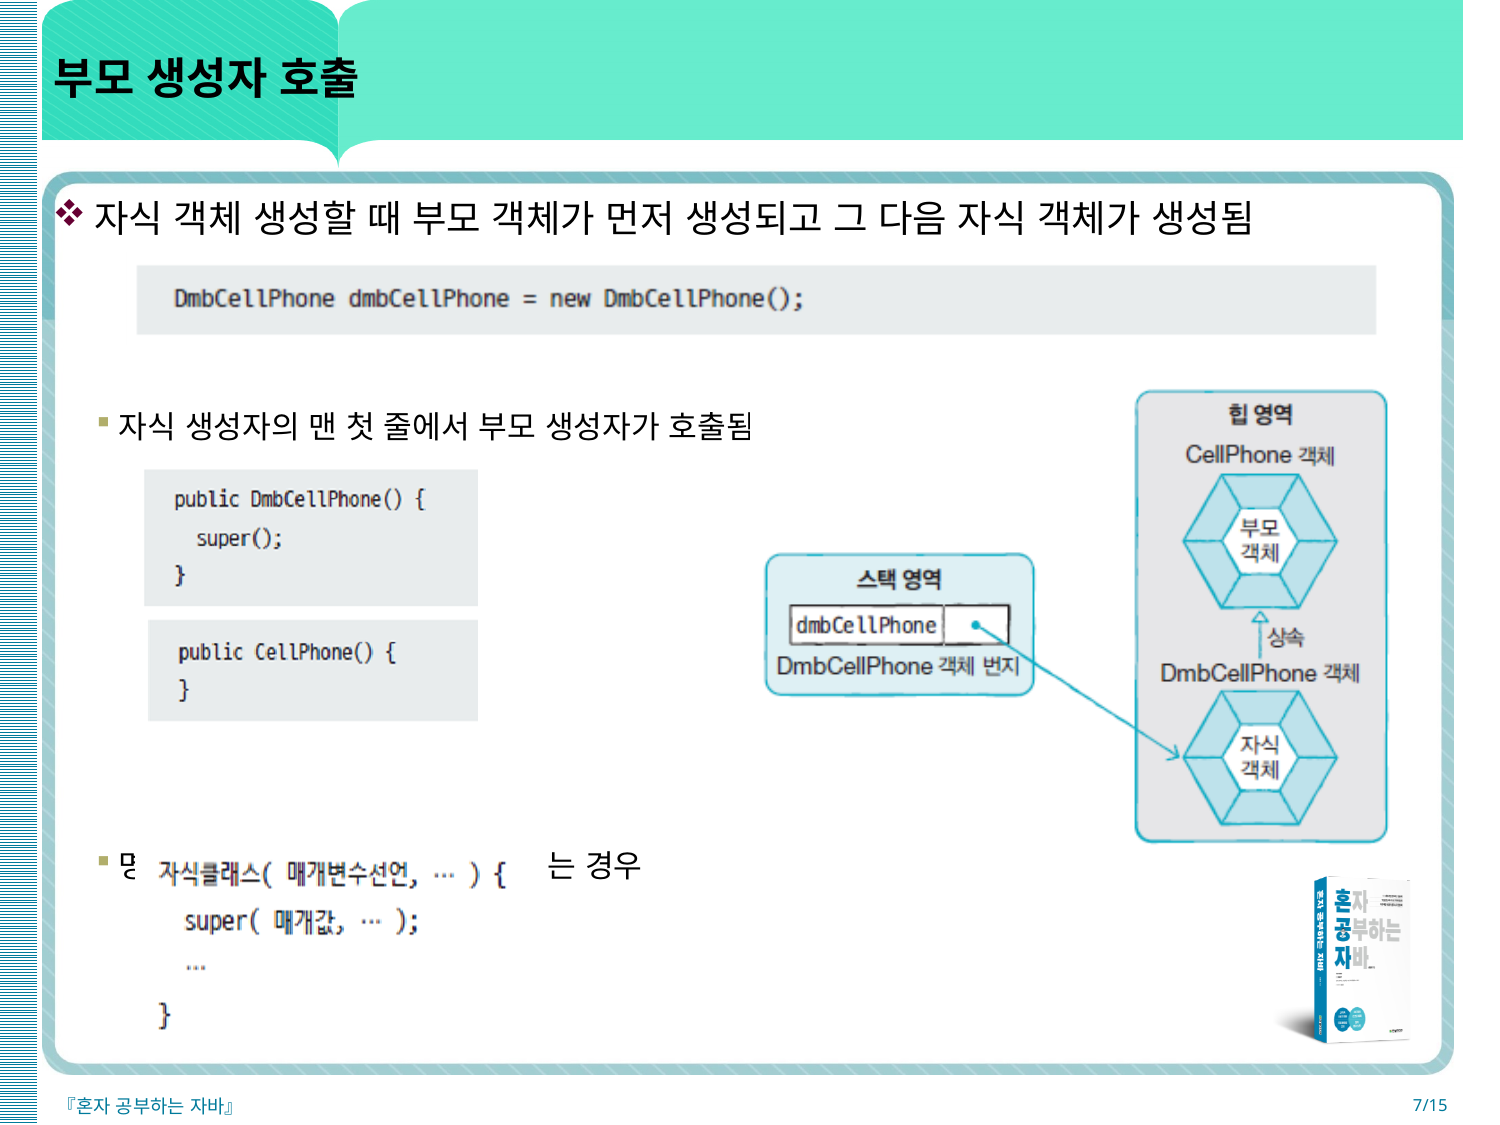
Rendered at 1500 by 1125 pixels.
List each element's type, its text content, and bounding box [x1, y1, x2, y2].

list 자식 객체 생성할 때 부모 객체가 먼저 생성되고 그 다음 자식 객체가 생성됨 자식 생성자의 맨 첫 줄에서 부모 생성자가 호출됨 명시적으로 부모 생성자 호출하려는 경우 [37, 187, 1463, 1091]
picture [42, 0, 1463, 187]
picture [139, 462, 478, 727]
picture [68, 1097, 75, 1110]
title 부모 생성자 호출 [39, 42, 1280, 138]
picture [116, 1102, 131, 1107]
picture [1243, 797, 1488, 1122]
picture [135, 850, 543, 1038]
picture [124, 251, 1386, 346]
picture [225, 1102, 232, 1115]
picture [749, 370, 1411, 854]
